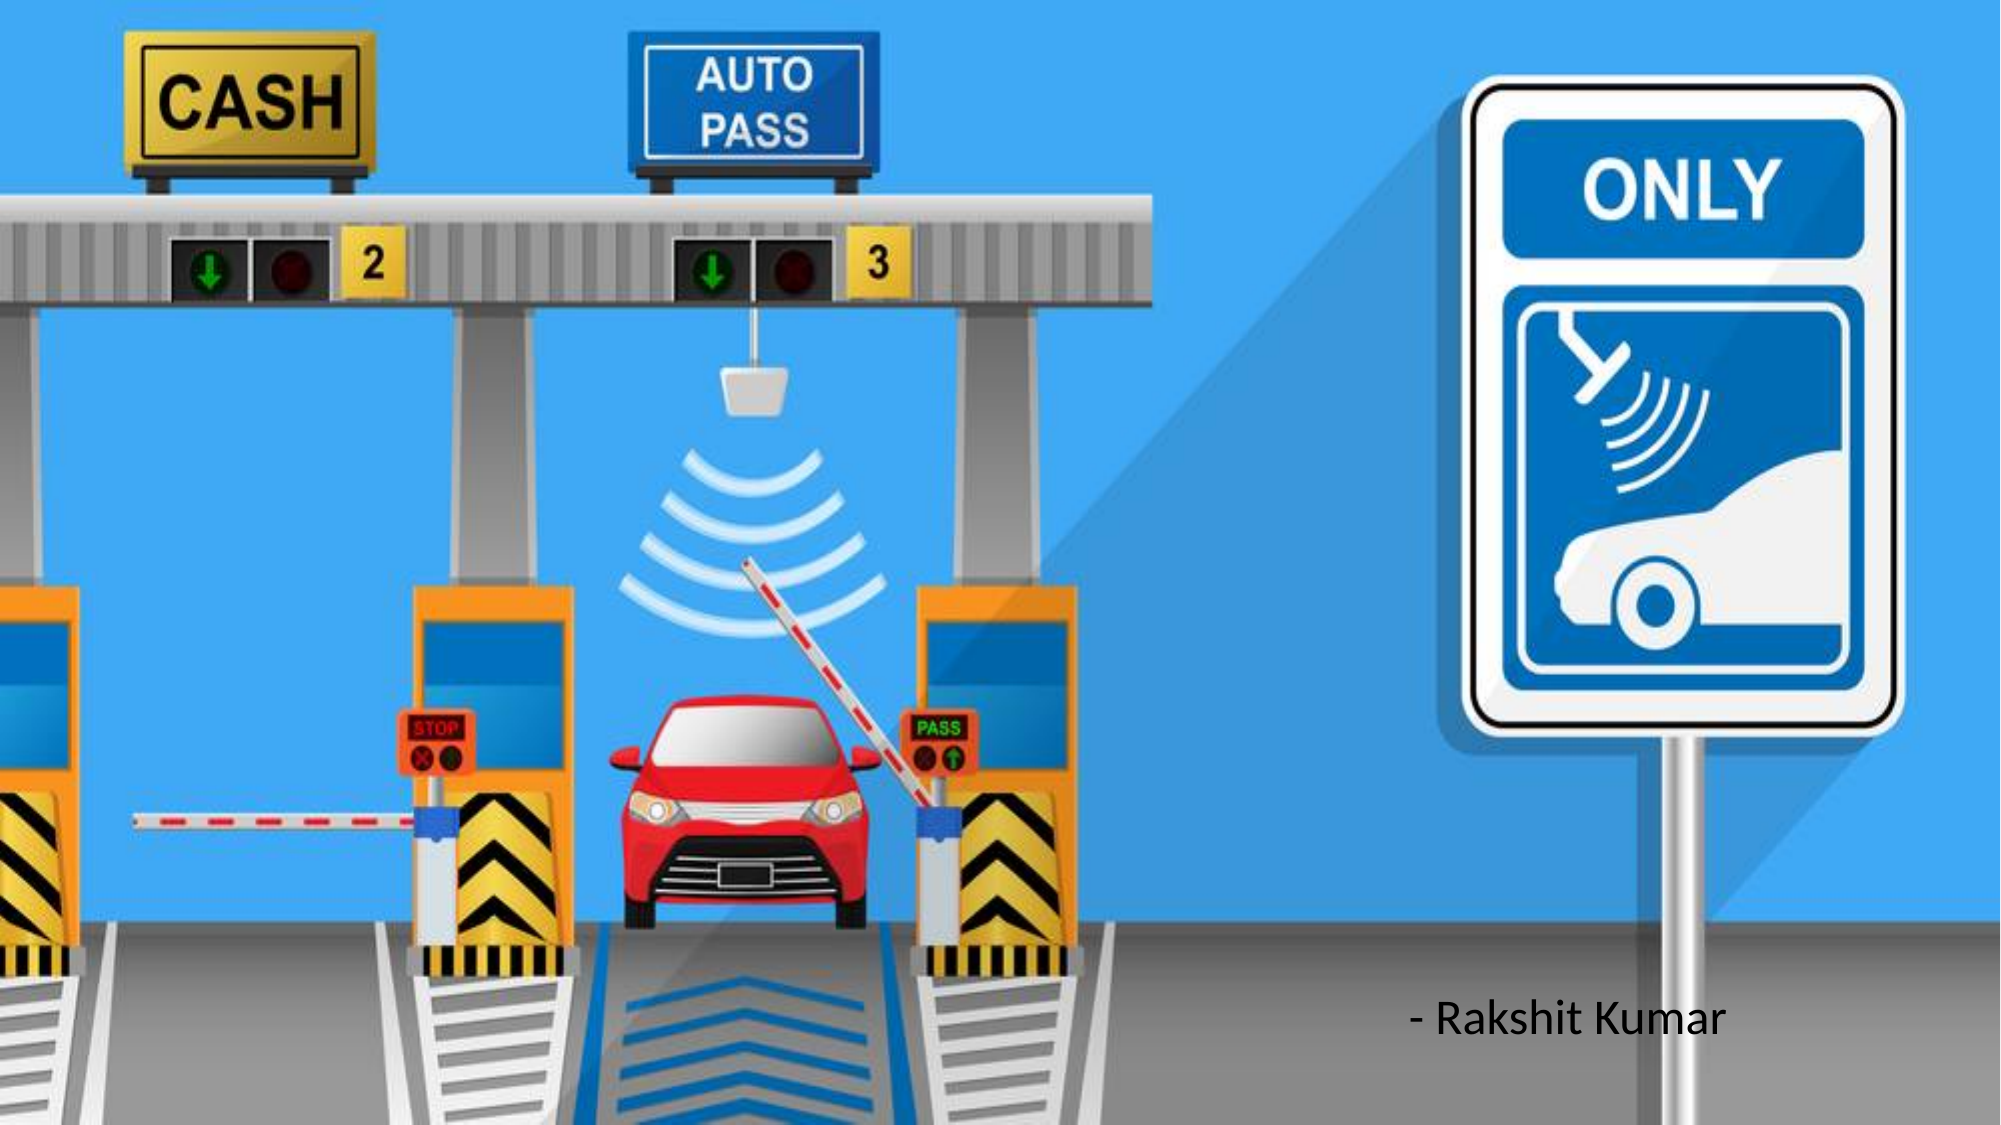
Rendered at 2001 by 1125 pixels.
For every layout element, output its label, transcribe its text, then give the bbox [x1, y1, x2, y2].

picture [0, 0, 2001, 1125]
subtitle - Rakshit Kumar [249, 759, 1750, 1098]
